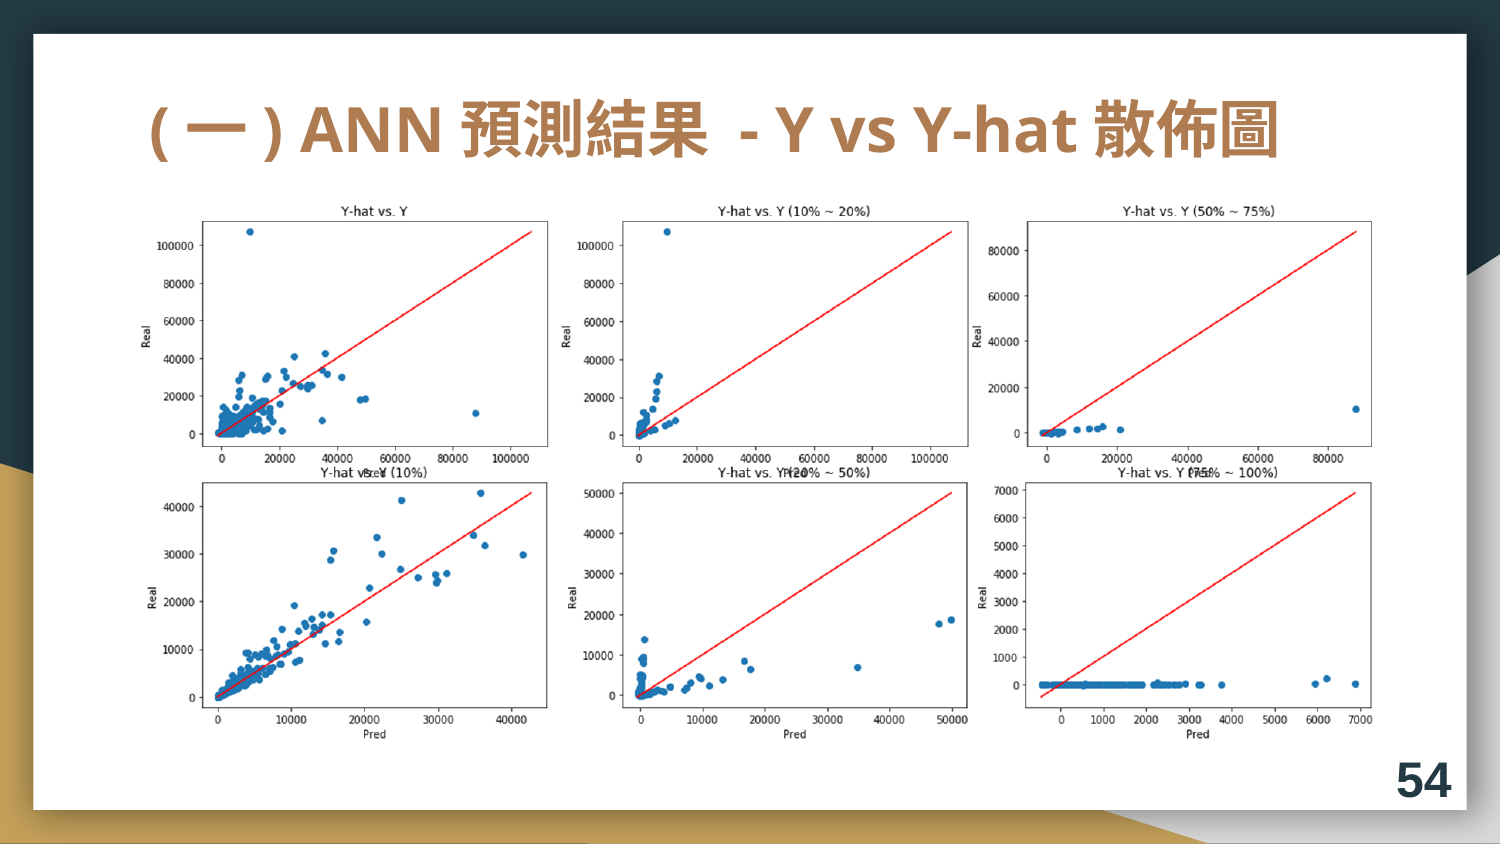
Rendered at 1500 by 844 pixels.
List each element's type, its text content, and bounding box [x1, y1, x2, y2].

title (一) ANN預測結果 - Y vs Y-hat散佈圖 [134, 74, 1366, 197]
slide_number 54 [1343, 745, 1467, 810]
picture [134, 198, 1382, 746]
